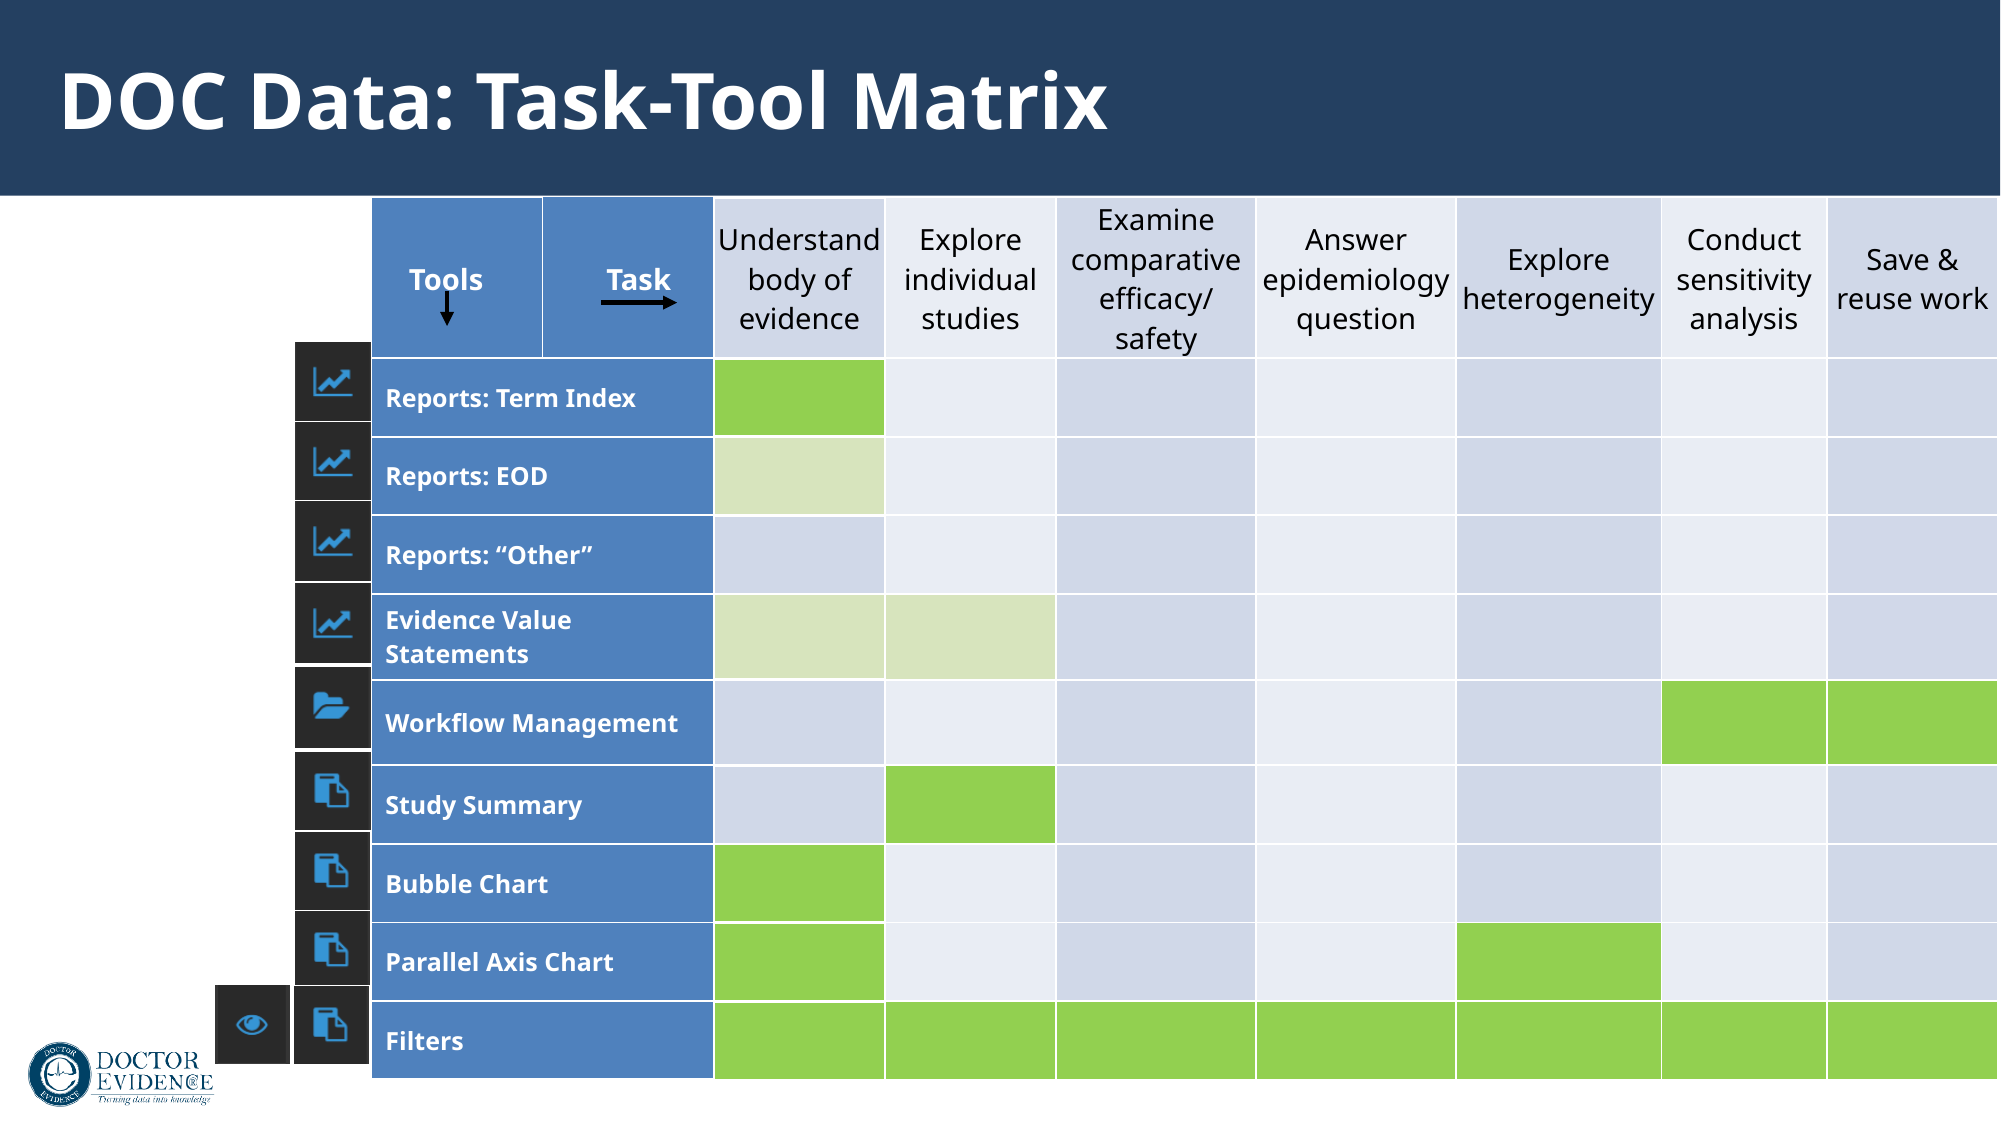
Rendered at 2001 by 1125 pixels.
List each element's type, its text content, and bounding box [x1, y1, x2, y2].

table_cell [1457, 1002, 1661, 1079]
table_cell [886, 438, 1055, 514]
table_header Save & reuse work [1828, 198, 1997, 357]
table_cell [1457, 516, 1661, 593]
table_cell [1257, 595, 1455, 679]
table_cell [1828, 595, 1997, 679]
table_cell [886, 845, 1055, 922]
table_cell [1662, 595, 1826, 679]
table_cell [1257, 438, 1455, 514]
table_cell [1257, 516, 1455, 593]
table_cell [715, 517, 884, 593]
table_cell [1828, 438, 1997, 514]
title DOC Data: Task-Tool Matrix [49, 49, 1950, 159]
table_cell [886, 359, 1055, 436]
table_cell [886, 766, 1055, 843]
table_cell [715, 767, 884, 843]
table_cell [1457, 595, 1661, 679]
table_cell [1662, 766, 1826, 843]
table_cell [1662, 1002, 1826, 1079]
table_cell [715, 595, 884, 678]
picture [293, 751, 372, 1065]
table_cell Reports: “Other” [377, 516, 713, 593]
table_cell [1828, 766, 1997, 843]
table_cell [1057, 681, 1255, 764]
table_cell [1662, 923, 1826, 1000]
table_cell Study Summary [375, 766, 713, 843]
table_cell Evidence Value Statements [377, 595, 713, 679]
table_cell [715, 1003, 884, 1079]
table_cell [1257, 359, 1455, 436]
table_cell [1057, 1002, 1255, 1079]
table_cell [1828, 516, 1997, 593]
table_cell [1057, 766, 1255, 843]
table_cell [1057, 923, 1255, 1000]
table_cell [1828, 845, 1997, 922]
table_cell [1662, 438, 1826, 514]
table_cell [886, 516, 1055, 593]
table_header Answer epidemiology question [1257, 198, 1455, 357]
table_cell [1662, 681, 1826, 764]
table_cell [1662, 359, 1826, 436]
table_cell [1257, 1002, 1455, 1079]
table_header Task [543, 197, 713, 357]
table_cell [1828, 359, 1997, 436]
table_cell [1457, 681, 1661, 764]
table_cell [715, 438, 884, 514]
table_cell Parallel Axis Chart [375, 923, 713, 1000]
table_cell [715, 360, 884, 435]
table_cell [1662, 516, 1826, 593]
table_header Understand body of evidence [715, 199, 884, 357]
table_cell [1828, 923, 1997, 1000]
picture [293, 341, 372, 664]
table_cell [886, 1002, 1055, 1079]
table_cell [1457, 923, 1661, 1000]
table_cell [1257, 766, 1455, 843]
table_cell [886, 595, 1055, 679]
table_cell [1662, 845, 1826, 922]
picture [293, 665, 372, 750]
table_cell [715, 681, 884, 764]
table_header Explore individual studies [886, 198, 1055, 357]
table_cell [1457, 845, 1661, 922]
table_cell [1057, 516, 1255, 593]
table_cell [1257, 681, 1455, 764]
table_header Conduct sensitivity analysis [1662, 198, 1826, 357]
table_header Examine comparative efficacy/ safety [1057, 198, 1255, 357]
table_cell Filters [372, 1002, 713, 1078]
table_cell Reports: Term Index [377, 359, 713, 436]
picture [24, 985, 290, 1109]
table_header Tools [372, 198, 542, 357]
table_cell [1257, 923, 1455, 1000]
table_cell [1257, 845, 1455, 922]
table_header Explore heterogeneity [1457, 198, 1661, 357]
table_cell [1828, 681, 1997, 764]
table_cell [1057, 595, 1255, 679]
table_cell [886, 681, 1055, 764]
table_cell [1828, 1002, 1997, 1079]
table_cell [1457, 359, 1661, 436]
table_cell Reports: EOD [377, 438, 713, 514]
table_cell Workflow Management [376, 681, 713, 764]
table_cell [1457, 438, 1661, 514]
table_cell [1057, 845, 1255, 922]
table_cell [1057, 438, 1255, 514]
table_cell [715, 924, 884, 1000]
table_cell [1057, 359, 1255, 436]
table_cell [715, 845, 884, 921]
table_cell [1457, 766, 1661, 843]
table_cell Bubble Chart [375, 845, 713, 922]
table_cell [886, 923, 1055, 1000]
